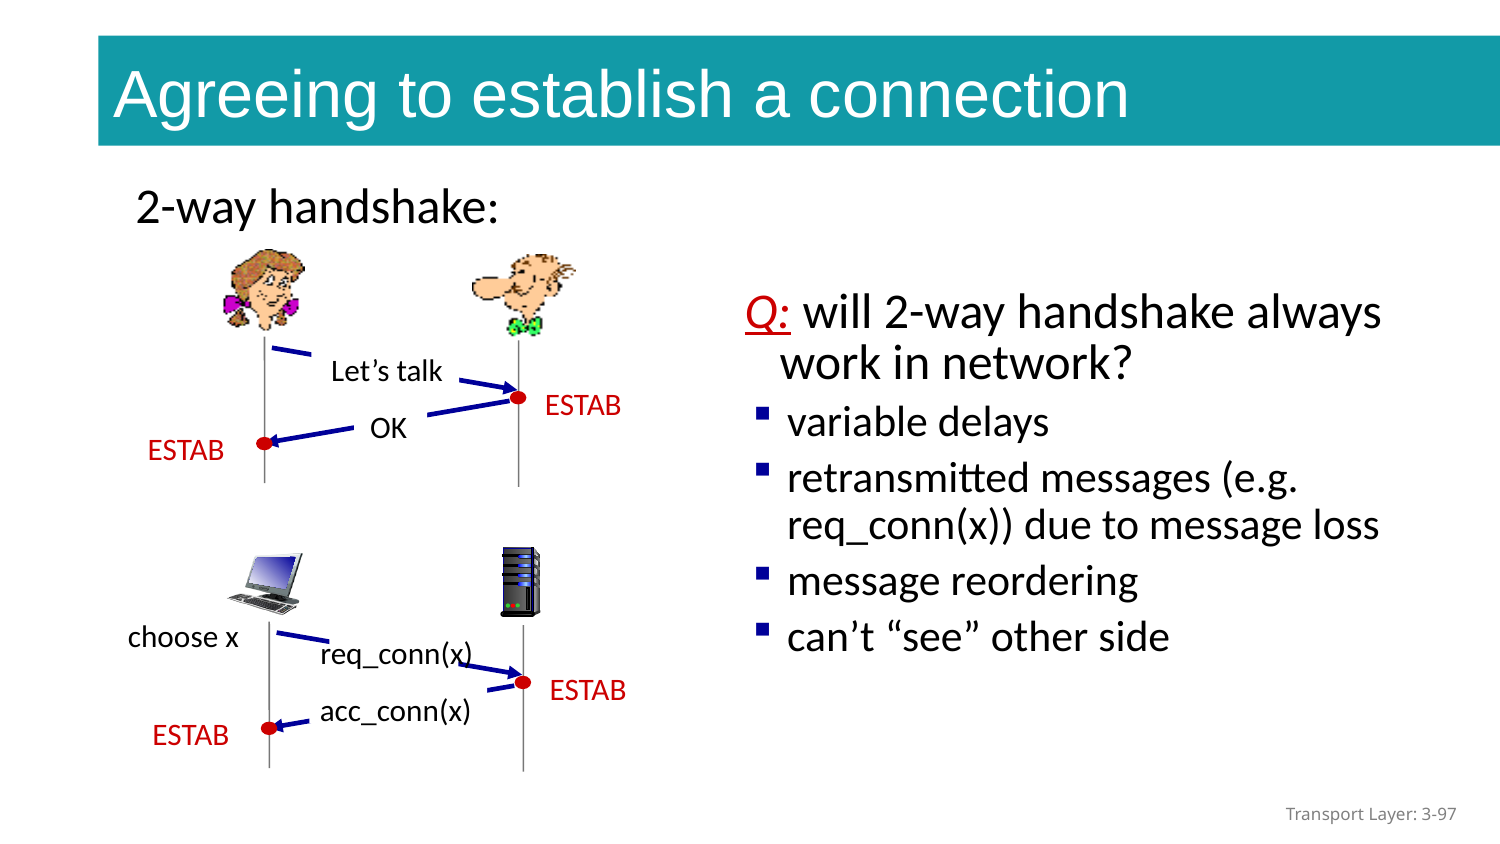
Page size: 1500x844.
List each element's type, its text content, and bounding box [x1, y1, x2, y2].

text_box [261, 722, 277, 735]
text_box Q: will 2-way handshake always work in network? variable delays retransmitted messages (e.g. req_conn(x)) due to message loss message reordering can’t “see” other side [733, 282, 1413, 723]
text_box OK [355, 399, 423, 452]
text_box ESTAB [529, 377, 637, 430]
text_box [256, 437, 272, 450]
text_box 2-way handshake: [120, 166, 516, 242]
text_box [274, 719, 304, 732]
text_box [423, 402, 428, 447]
picture [472, 254, 577, 340]
text_box [515, 676, 531, 689]
text_box [269, 427, 354, 448]
text_box [489, 666, 523, 679]
title Agreeing to establish a connection [98, 35, 1500, 146]
text_box ESTAB [132, 421, 240, 475]
text_box [510, 391, 526, 404]
slide_number Transport Layer: 3-97 [1134, 792, 1472, 838]
text_box ESTAB [534, 662, 642, 715]
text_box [208, 549, 305, 621]
text_box choose x [112, 609, 254, 699]
text_box req_conn(x) [305, 626, 489, 679]
text_box ESTAB [137, 706, 245, 759]
text_box acc_conn(x) [304, 683, 487, 736]
text_box [460, 380, 518, 395]
picture [220, 249, 305, 334]
text_box Let’s talk [316, 342, 459, 396]
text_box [500, 547, 541, 617]
text_box [311, 345, 316, 390]
